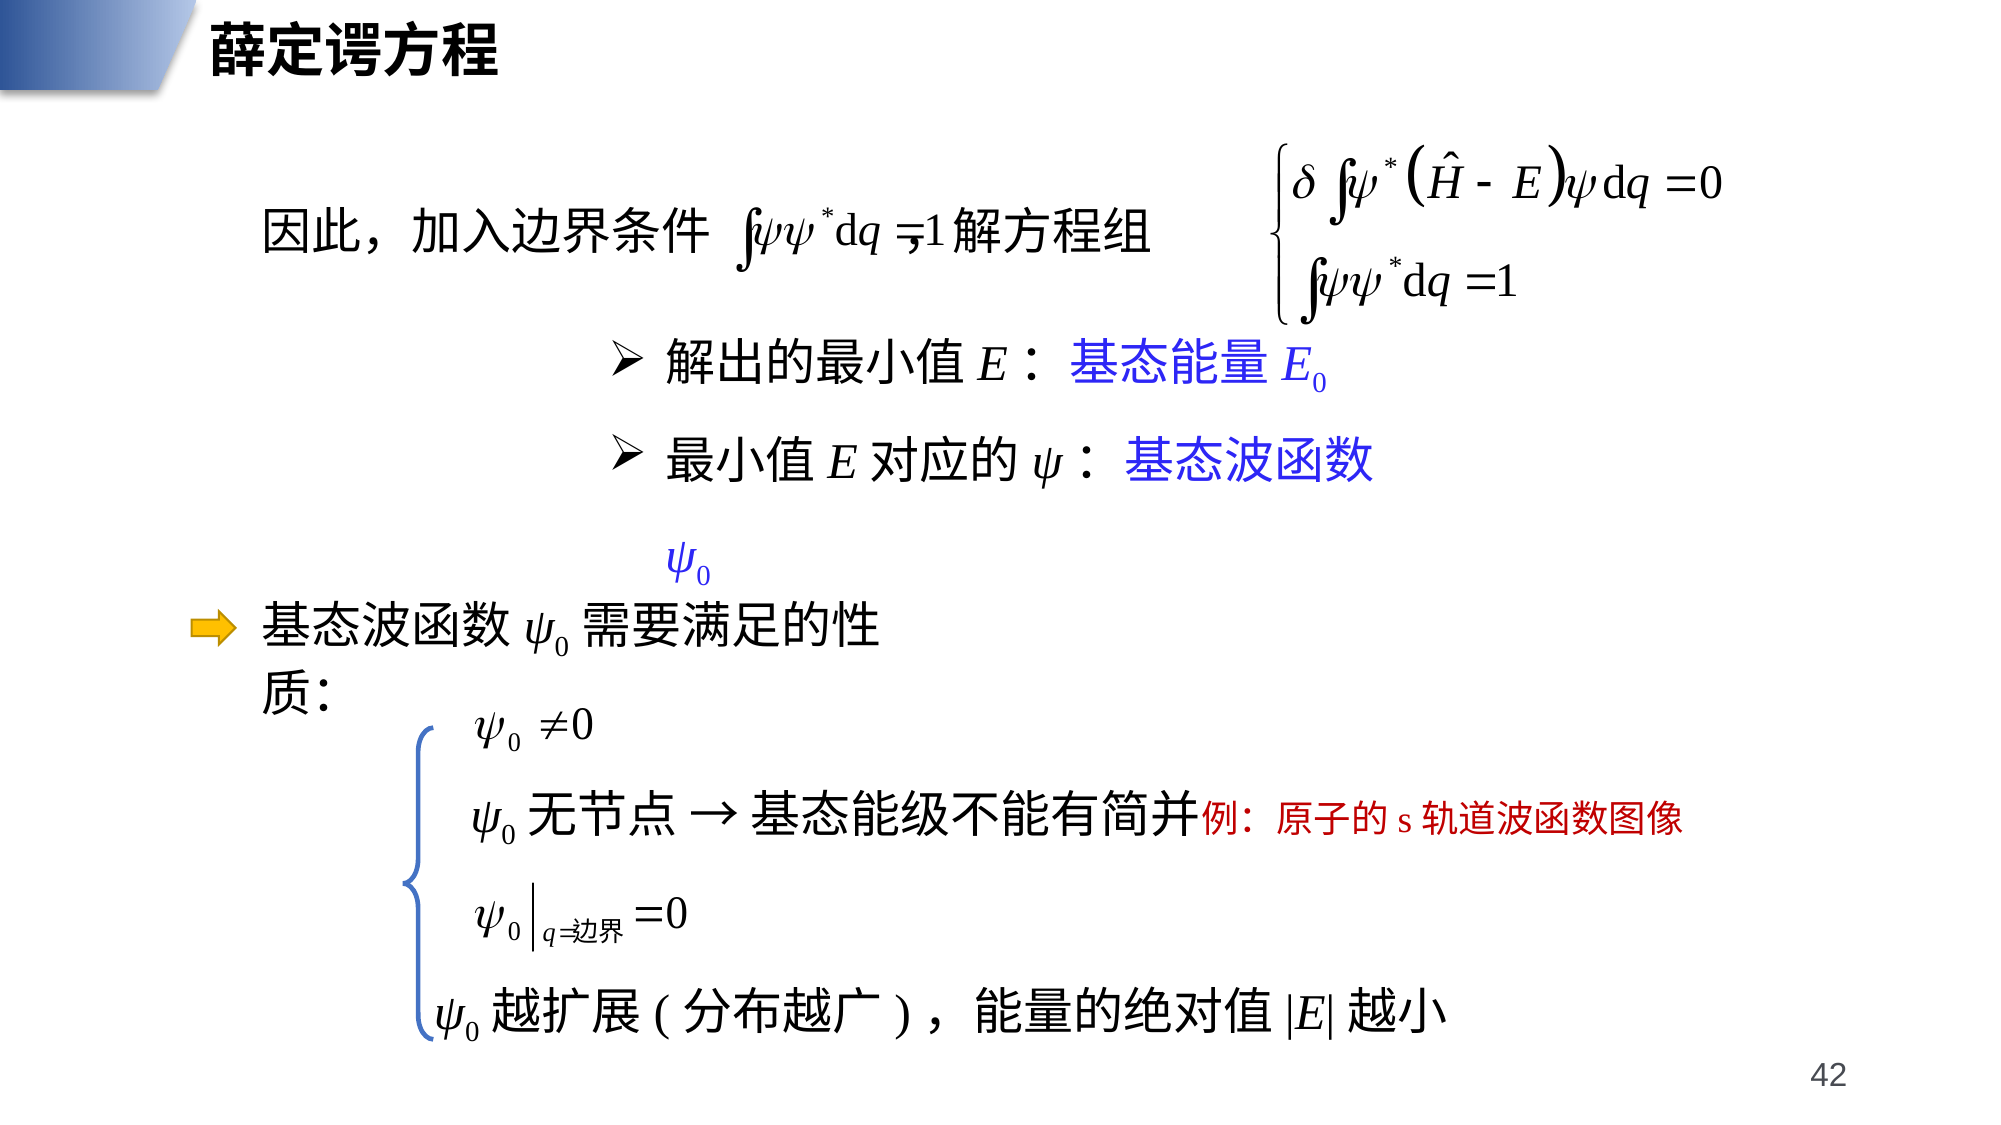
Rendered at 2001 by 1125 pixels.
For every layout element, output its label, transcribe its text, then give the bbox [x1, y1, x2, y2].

text_box [190, 608, 237, 647]
text_box 薛定谔方程 [193, 13, 515, 92]
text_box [471, 874, 697, 960]
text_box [721, 191, 950, 277]
text_box 例：原子的s轨道波函数图像 [1186, 787, 1714, 847]
text_box [402, 727, 434, 1040]
text_box ψ0无节点 → 基态能级不能有简并 [455, 774, 1216, 858]
slide_number 42 [1412, 1042, 1863, 1103]
text_box ψ0越扩展(分布越广)，能量的绝对值|E|越小 [418, 971, 1463, 1056]
text_box 解出的最小值E：基态能量E0 最小值E对应的ψ：基态波函数ψ0 [593, 288, 1413, 599]
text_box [1260, 133, 1729, 335]
text_box 因此，加入边界条件 ，解方程组 [246, 192, 721, 268]
text_box 因此，加入边界条件 ，解方程组 [950, 192, 1254, 268]
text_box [471, 692, 600, 763]
text_box 基态波函数ψ0需要满足的性质： [246, 586, 995, 730]
